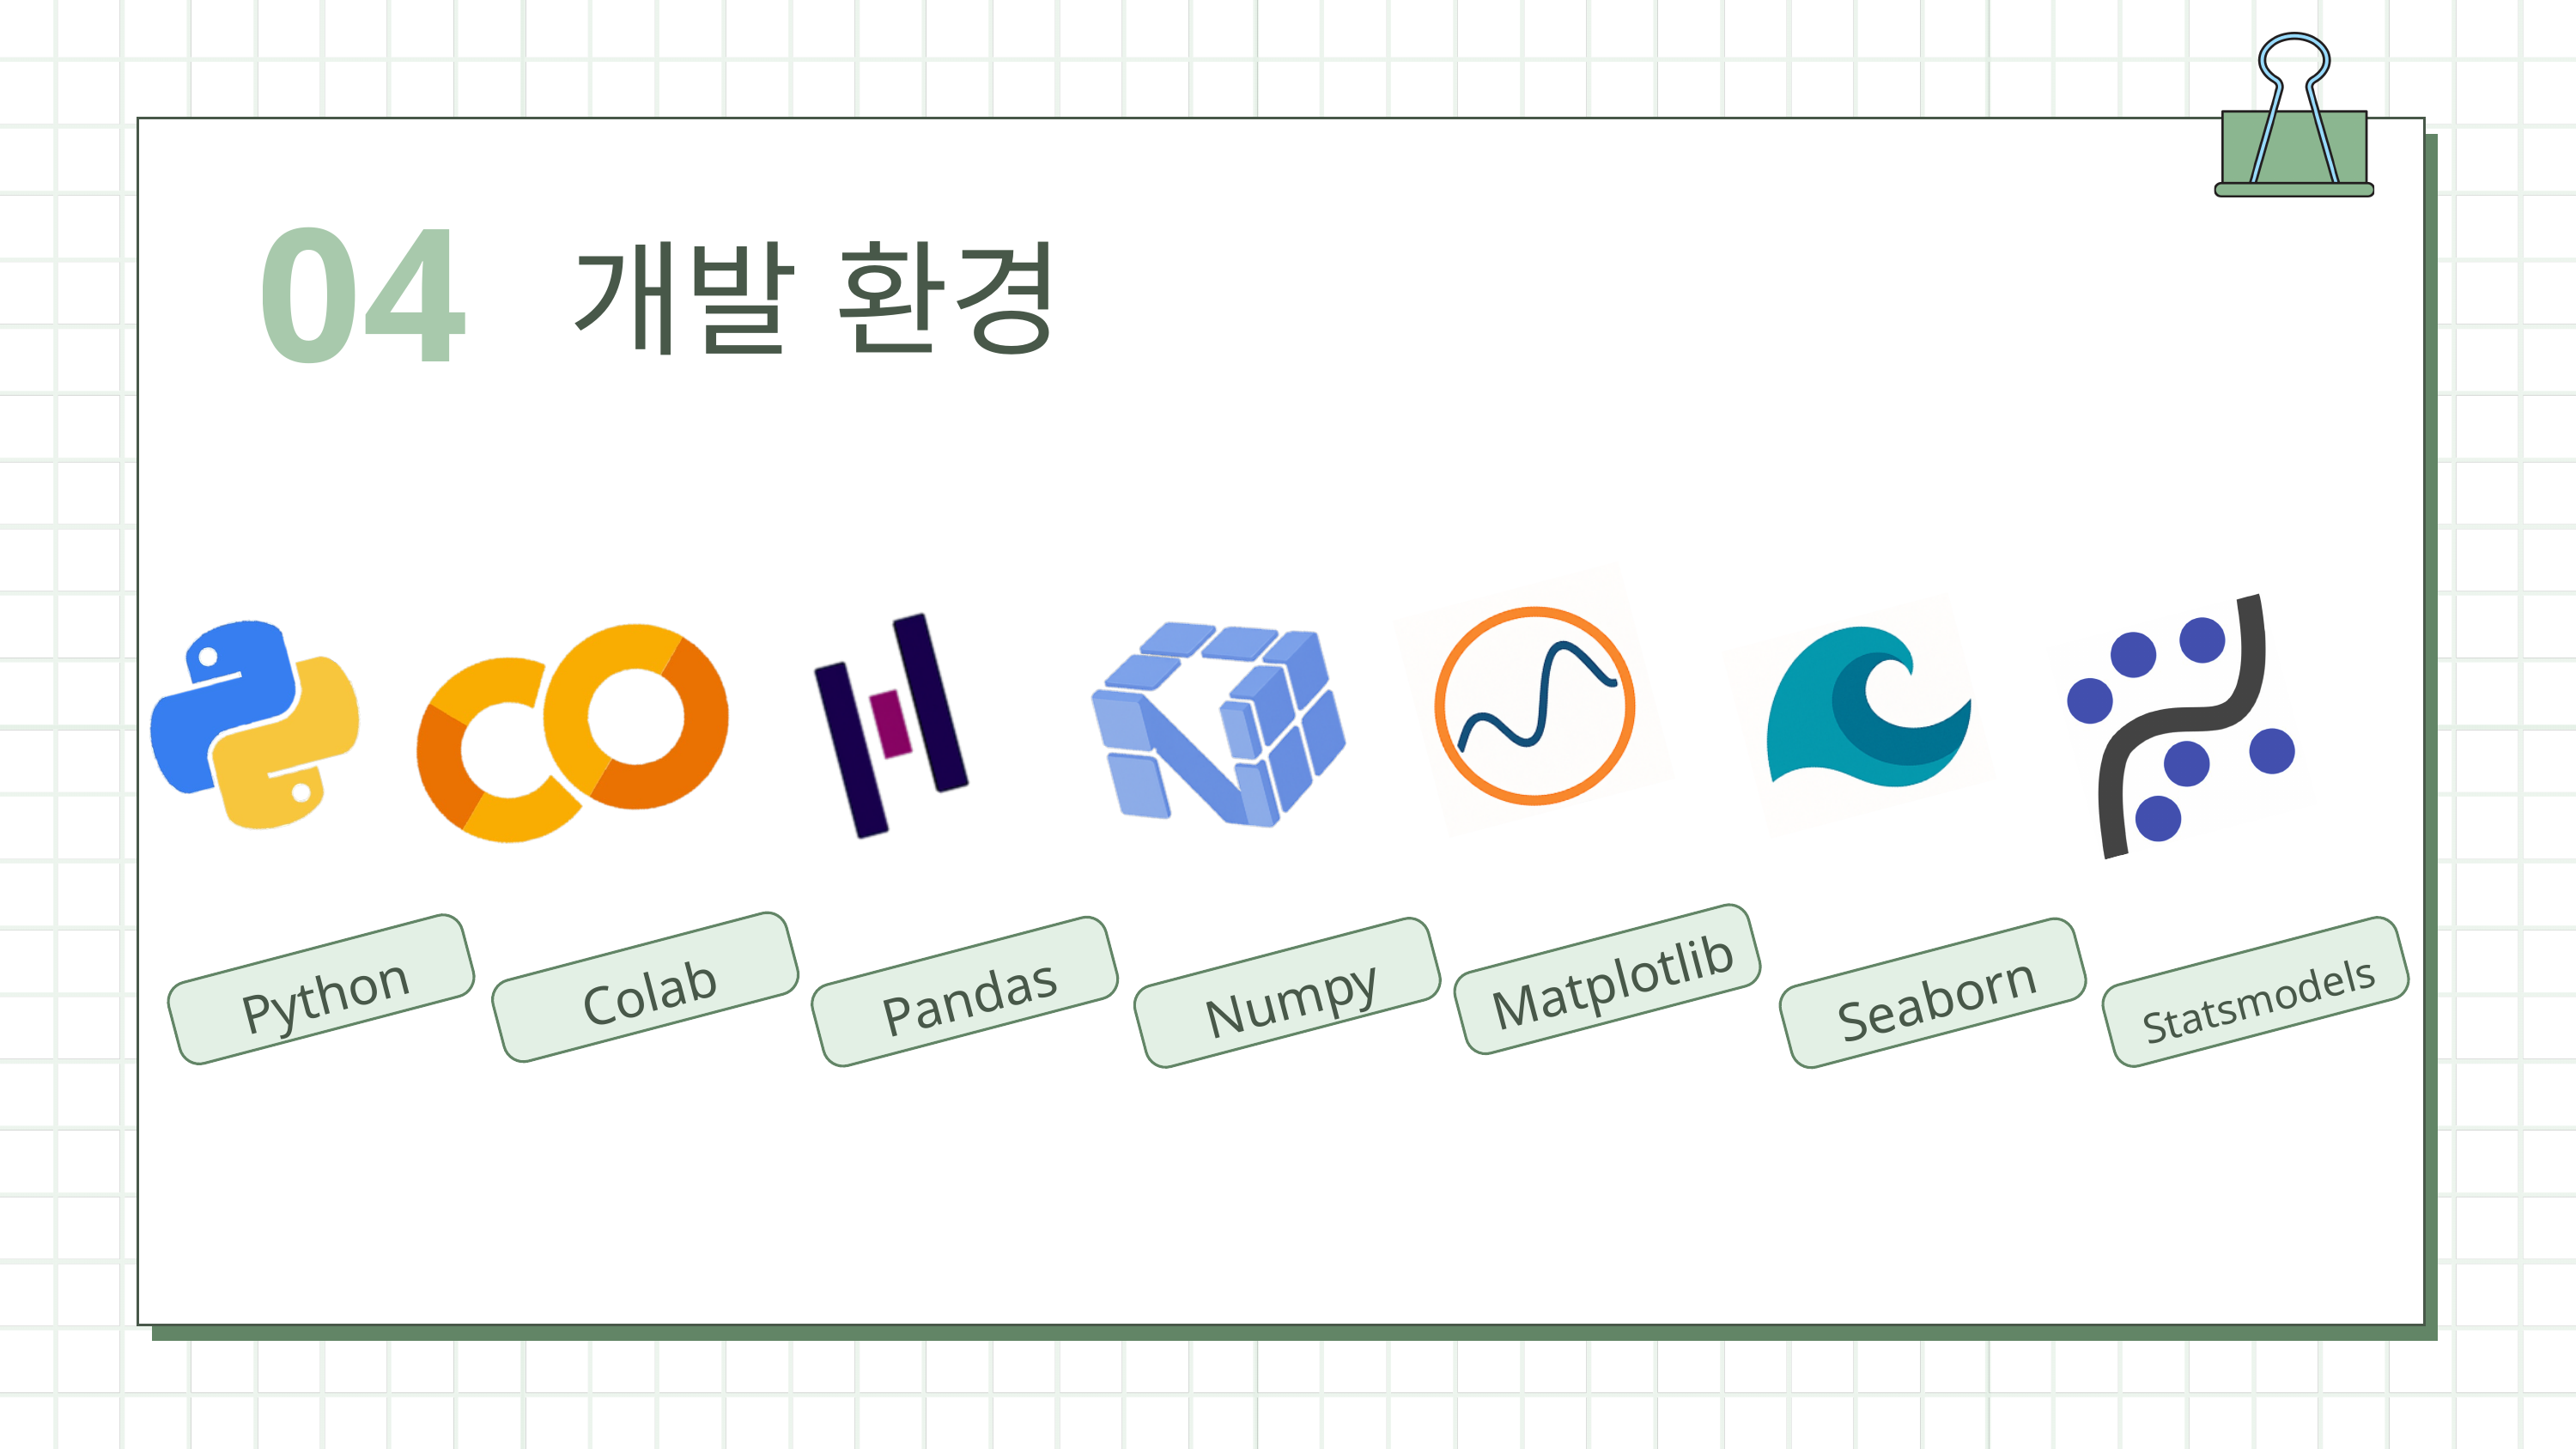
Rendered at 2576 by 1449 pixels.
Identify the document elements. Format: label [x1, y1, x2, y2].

text_box [1275, 598, 1736, 1053]
text_box [0, 0, 2576, 1449]
text_box [137, 118, 2439, 1341]
text_box [46, 589, 327, 1052]
text_box [767, 584, 1075, 1054]
text_box [1089, 580, 1397, 1055]
text_box [332, 570, 854, 1052]
text_box [1739, 614, 2037, 1055]
text_box [2039, 610, 2389, 1050]
